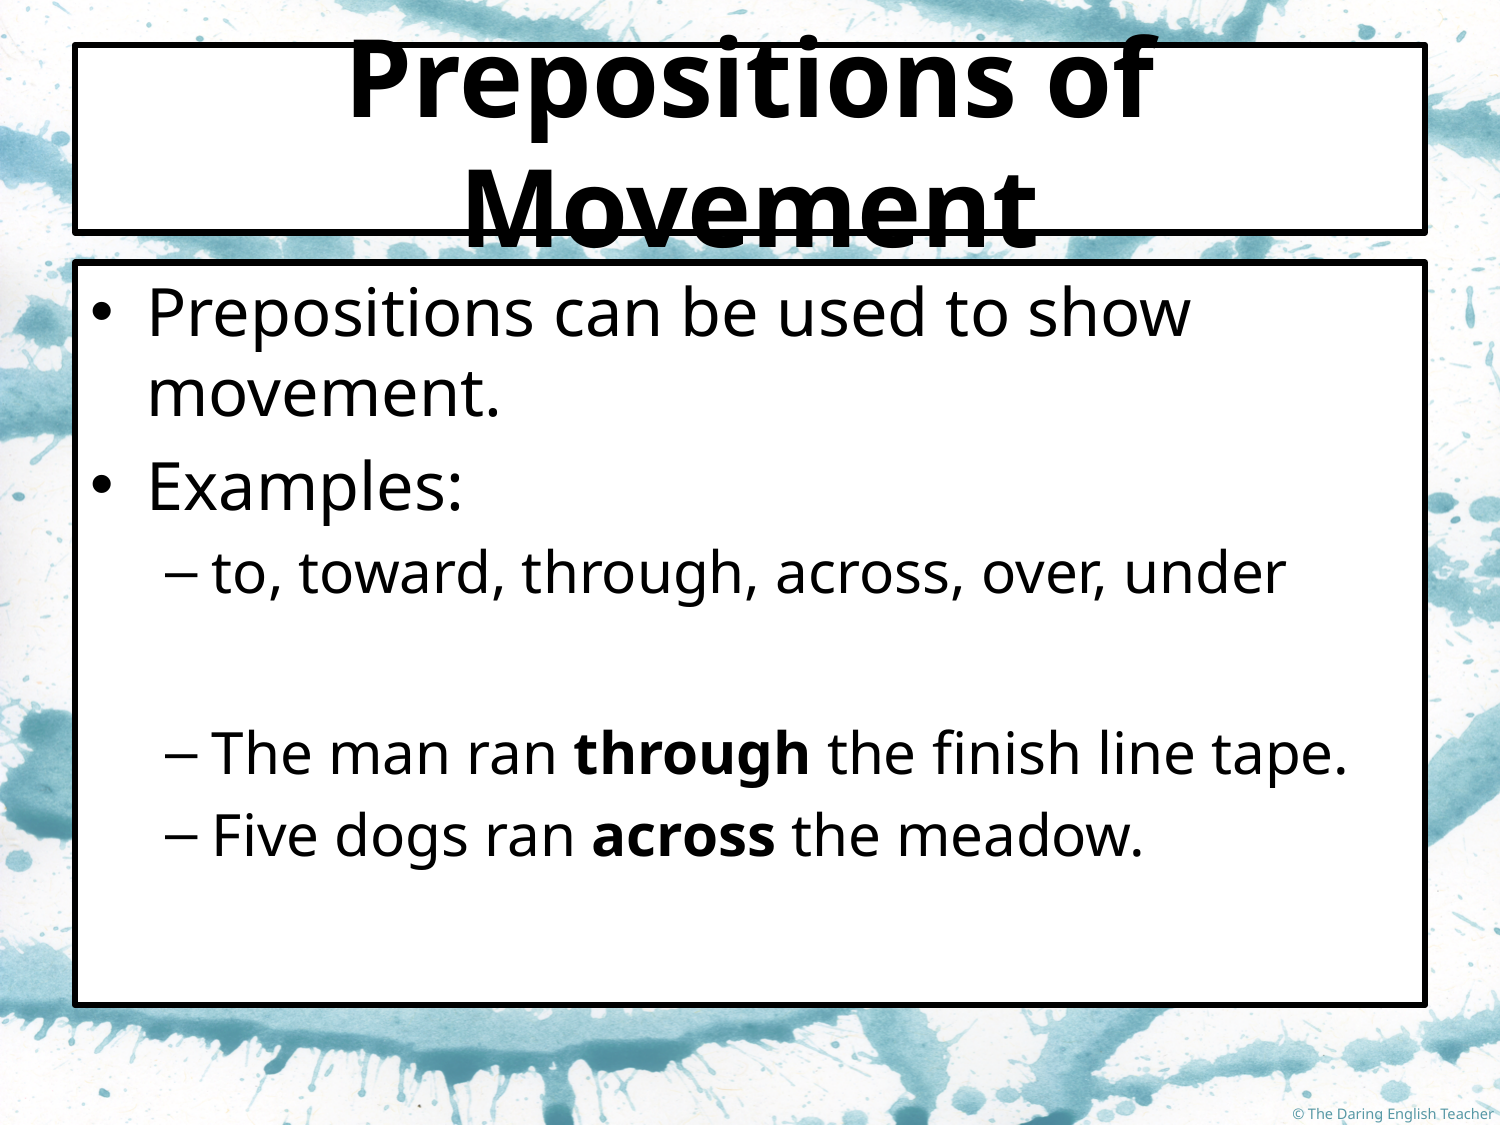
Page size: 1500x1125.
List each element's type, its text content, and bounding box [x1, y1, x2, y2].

picture [0, 0, 1500, 1125]
list Prepositions can be used to show movement. Examples: to, toward, through, across, over, under The man ran through the finish line tape. Five dogs ran across the meadow. [72, 259, 1428, 1008]
title Prepositions of Movement [72, 42, 1428, 236]
